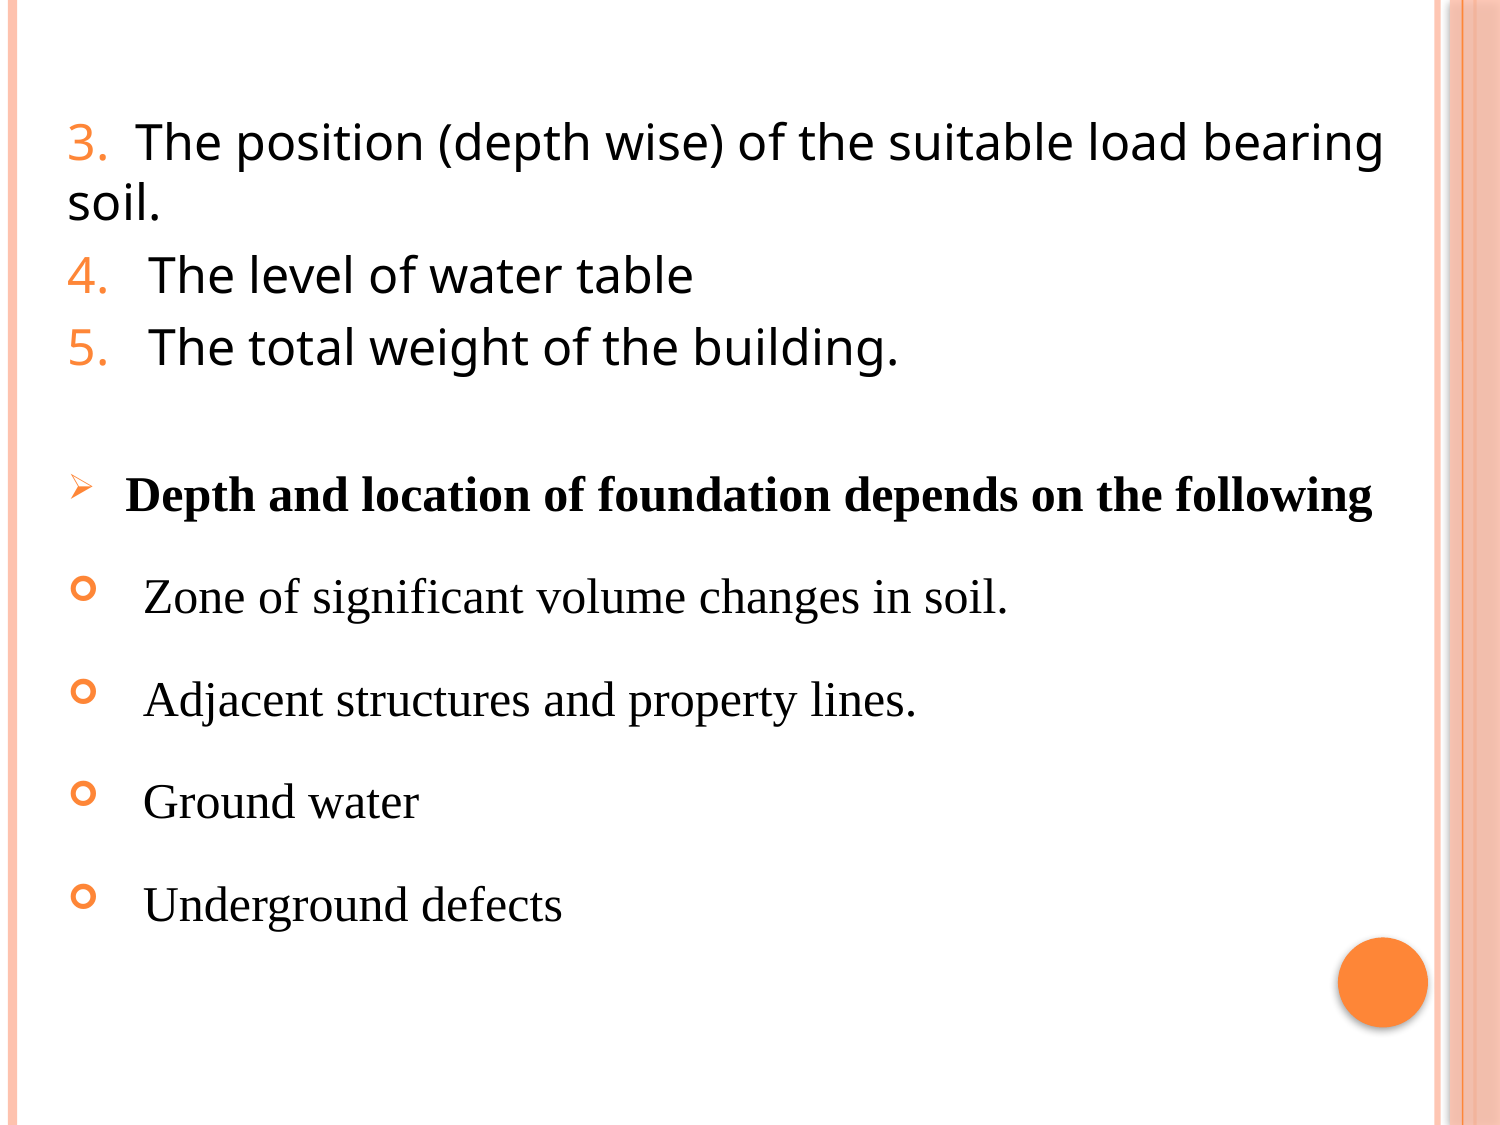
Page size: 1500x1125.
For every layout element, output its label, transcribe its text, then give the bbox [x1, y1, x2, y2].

list 3. The position (depth wise) of the suitable load bearing soil. 4. The level of water table 5. The total weight of the building. Depth and location of foundation depends on the following Zone of significant volume changes in soil. Adjacent structures and property lines. Ground water Underground defects [53, 30, 1436, 1106]
